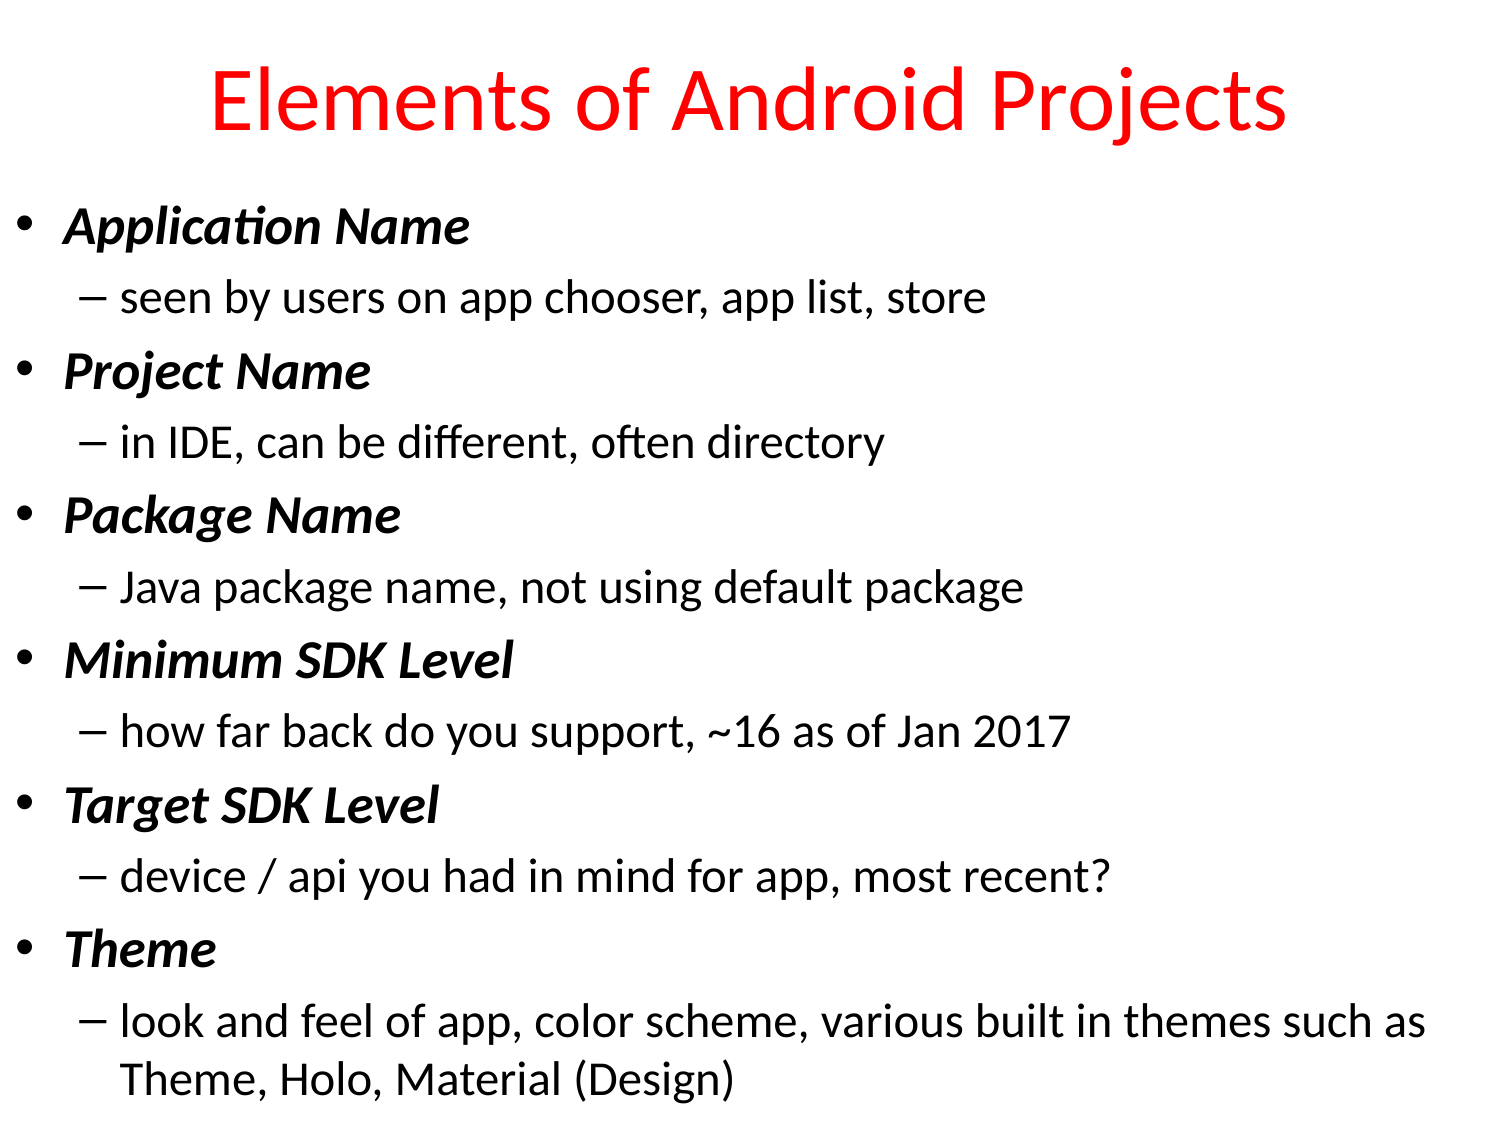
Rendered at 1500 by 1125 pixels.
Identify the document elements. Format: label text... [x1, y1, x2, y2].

list Application Name seen by users on app chooser, app list, store Project Name in IDE, can be different, often directory Package Name Java package name, not using default package Minimum SDK Level how far back do you support, ~16 as of Jan 2017 Target SDK Level device / api you had in mind for app, most recent? Theme look and feel of app, color scheme, various built in themes such as Theme, Holo, Material (Design) [0, 182, 1500, 1125]
title Elements of Android Projects [75, 0, 1425, 182]
